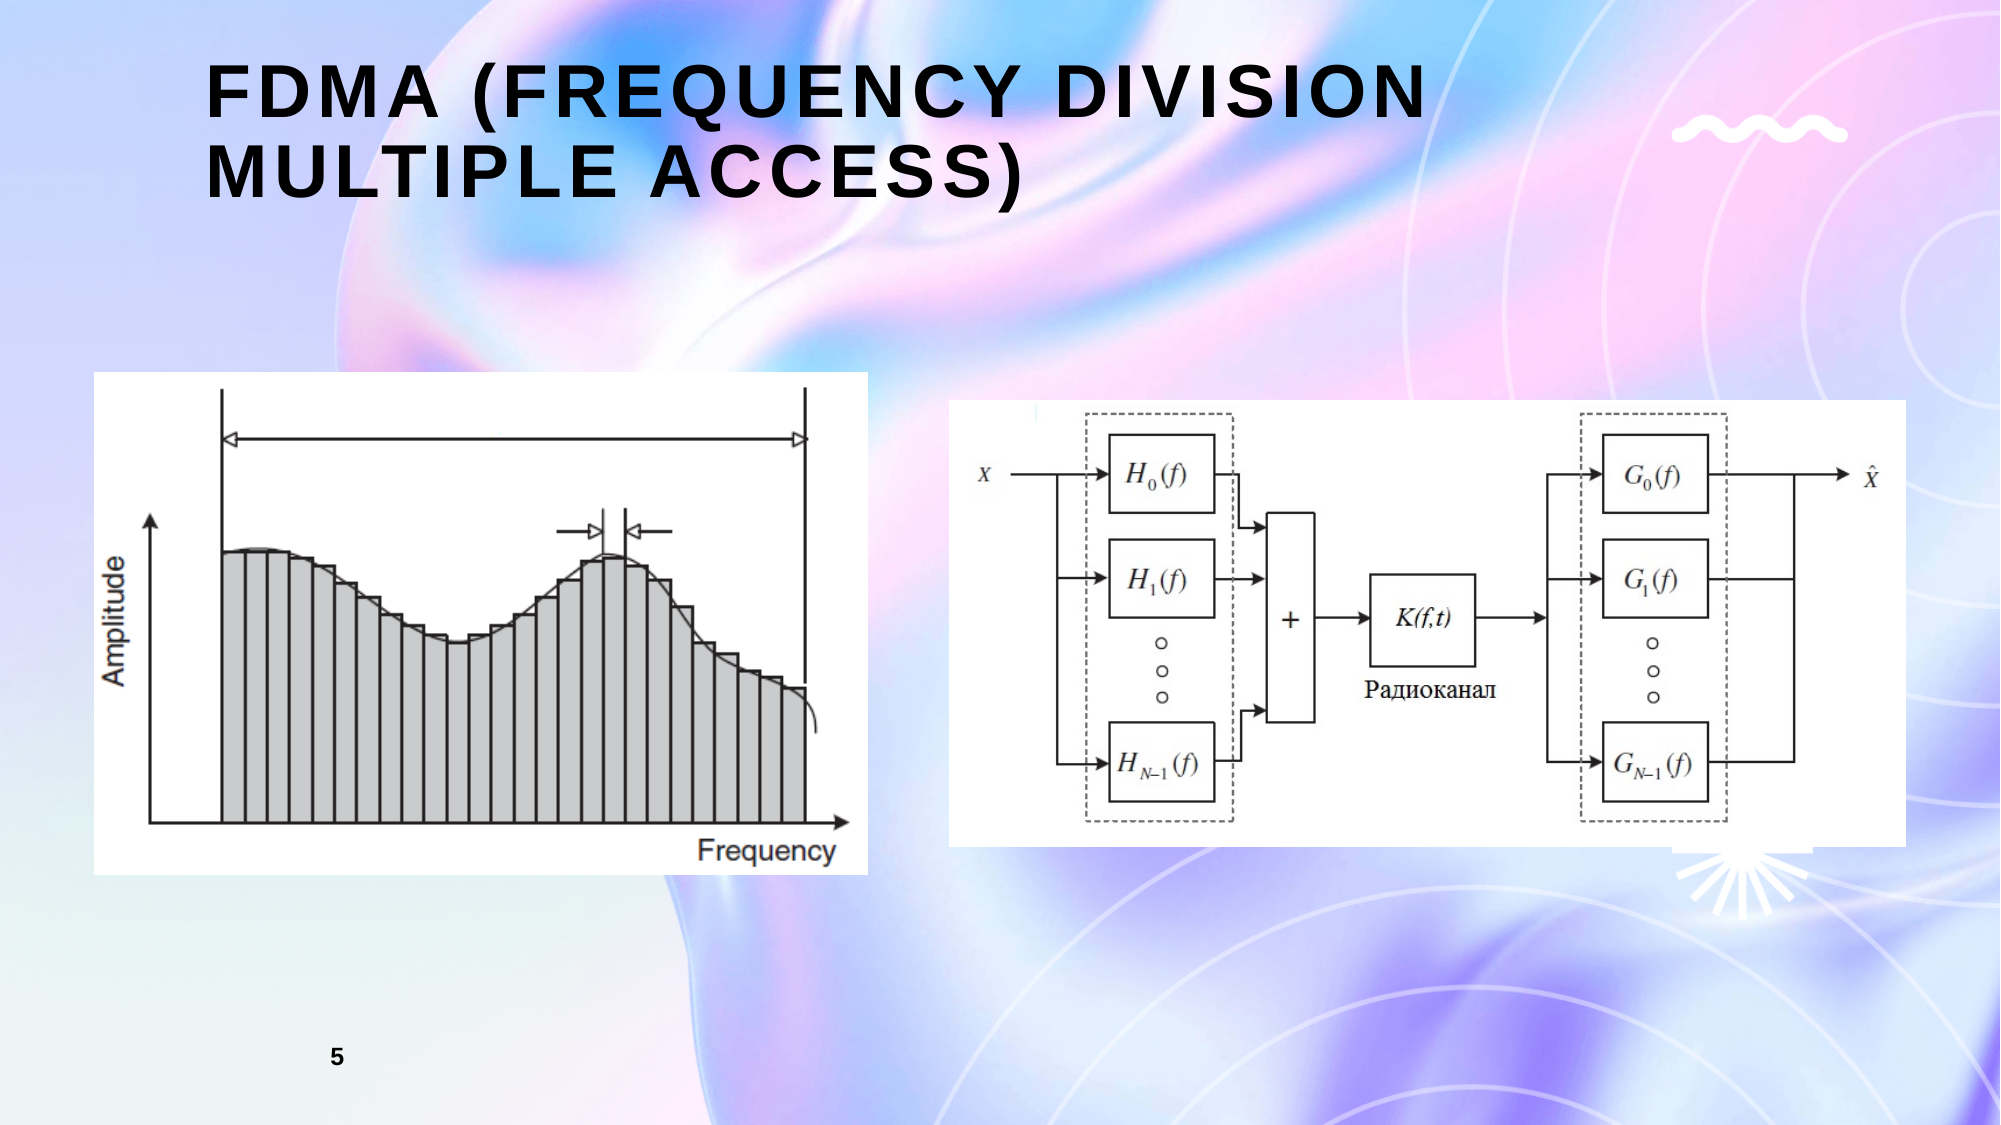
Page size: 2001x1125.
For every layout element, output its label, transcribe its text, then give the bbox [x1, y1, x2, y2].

picture [0, 0, 2000, 1125]
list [94, 372, 868, 875]
title FDMA (Frequency Division Multiple Access) [190, 44, 1838, 437]
slide_number 5 [0, 985, 675, 1125]
